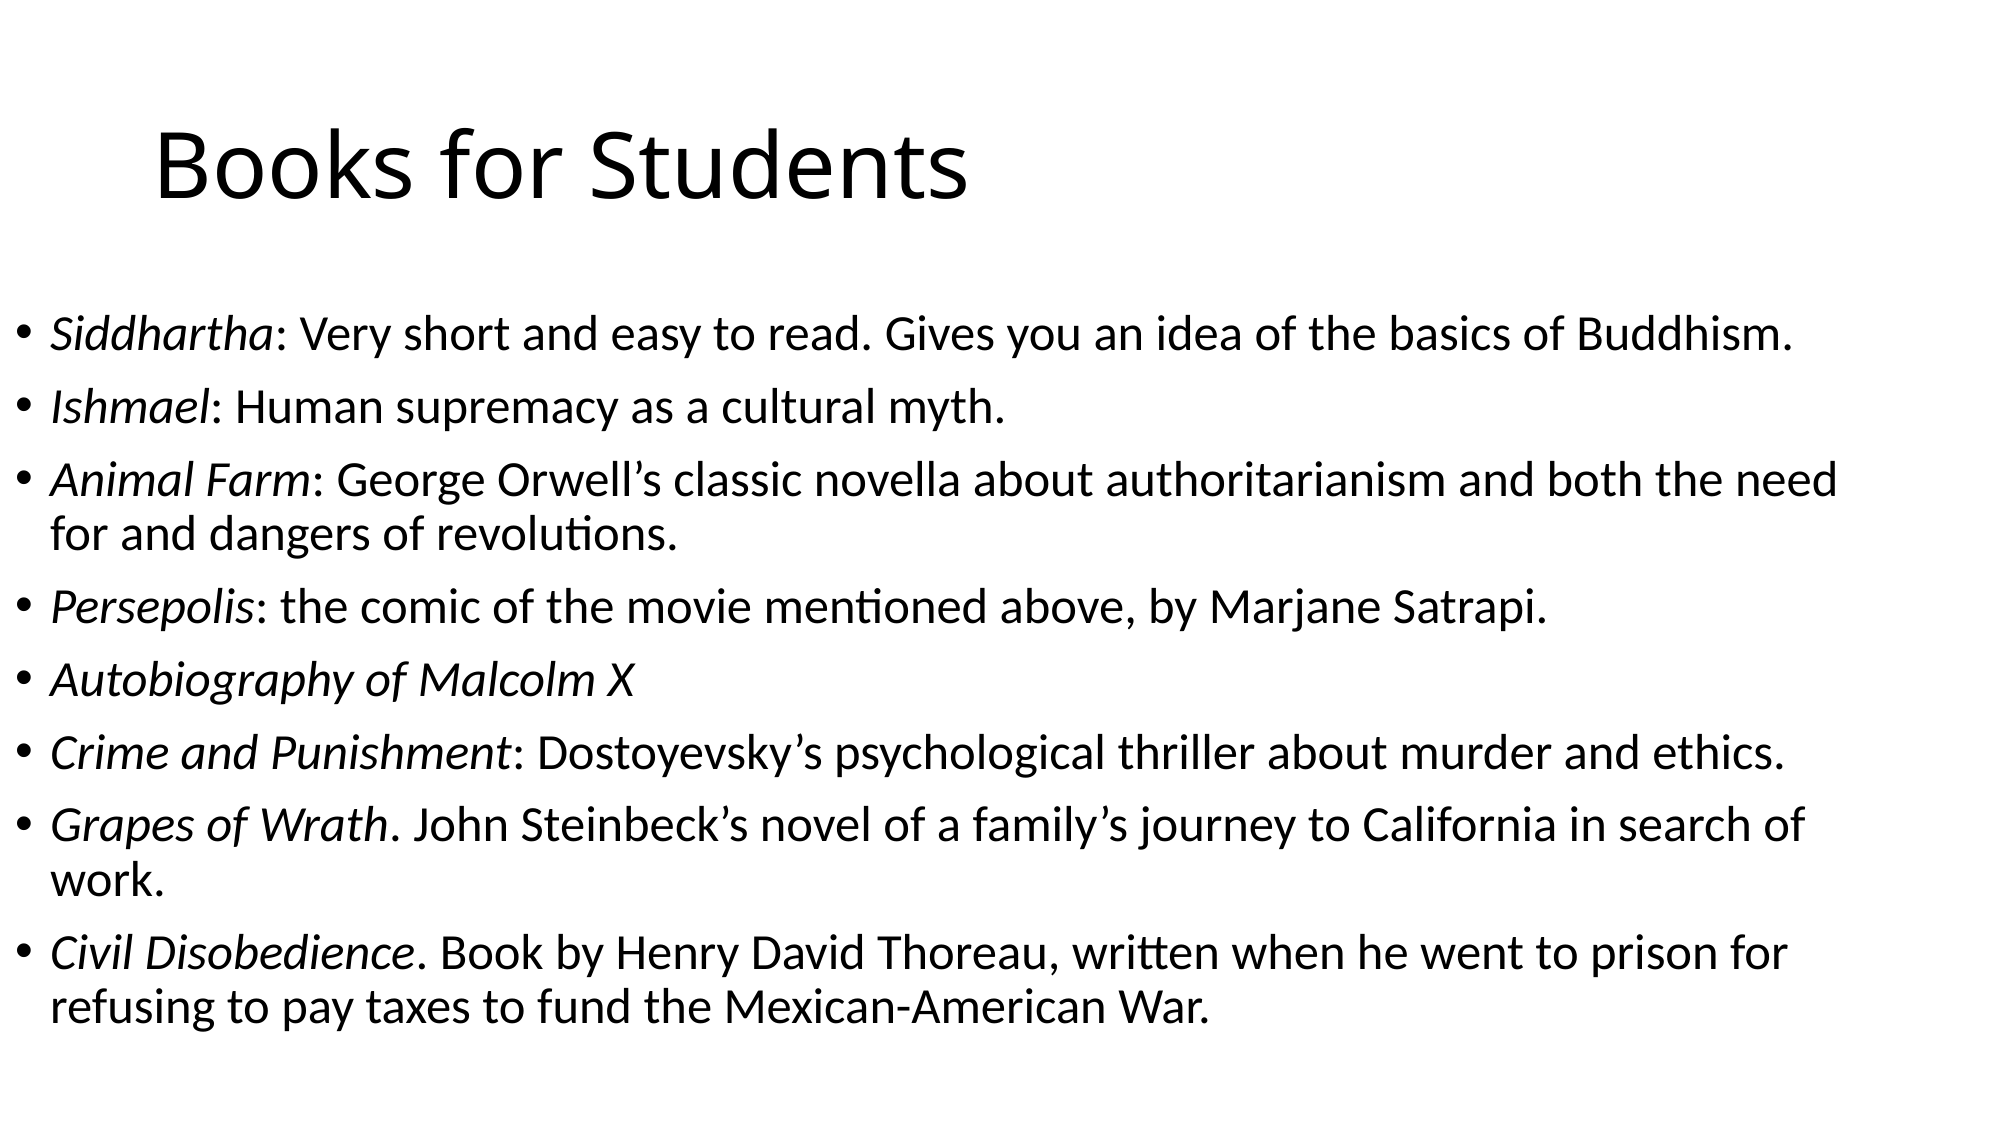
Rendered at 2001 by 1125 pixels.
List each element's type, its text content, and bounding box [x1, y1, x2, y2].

list Siddhartha: Very short and easy to read. Gives you an idea of the basics of Buddhism. Ishmael: Human supremacy as a cultural myth. Animal Farm: George Orwell’s classic novella about authoritarianism and both the need for and dangers of revolutions. Persepolis: the comic of the movie mentioned above, by Marjane Satrapi. Autobiography of Malcolm X Crime and Punishment: Dostoyevsky’s psychological thriller about murder and ethics. Grapes of Wrath. John Steinbeck’s novel of a family’s journey to California in search of work. Civil Disobedience. Book by Henry David Thoreau, written when he went to prison for refusing to pay taxes to fund the Mexican-American War. [0, 299, 1863, 1125]
title Books for Students [137, 59, 1863, 278]
